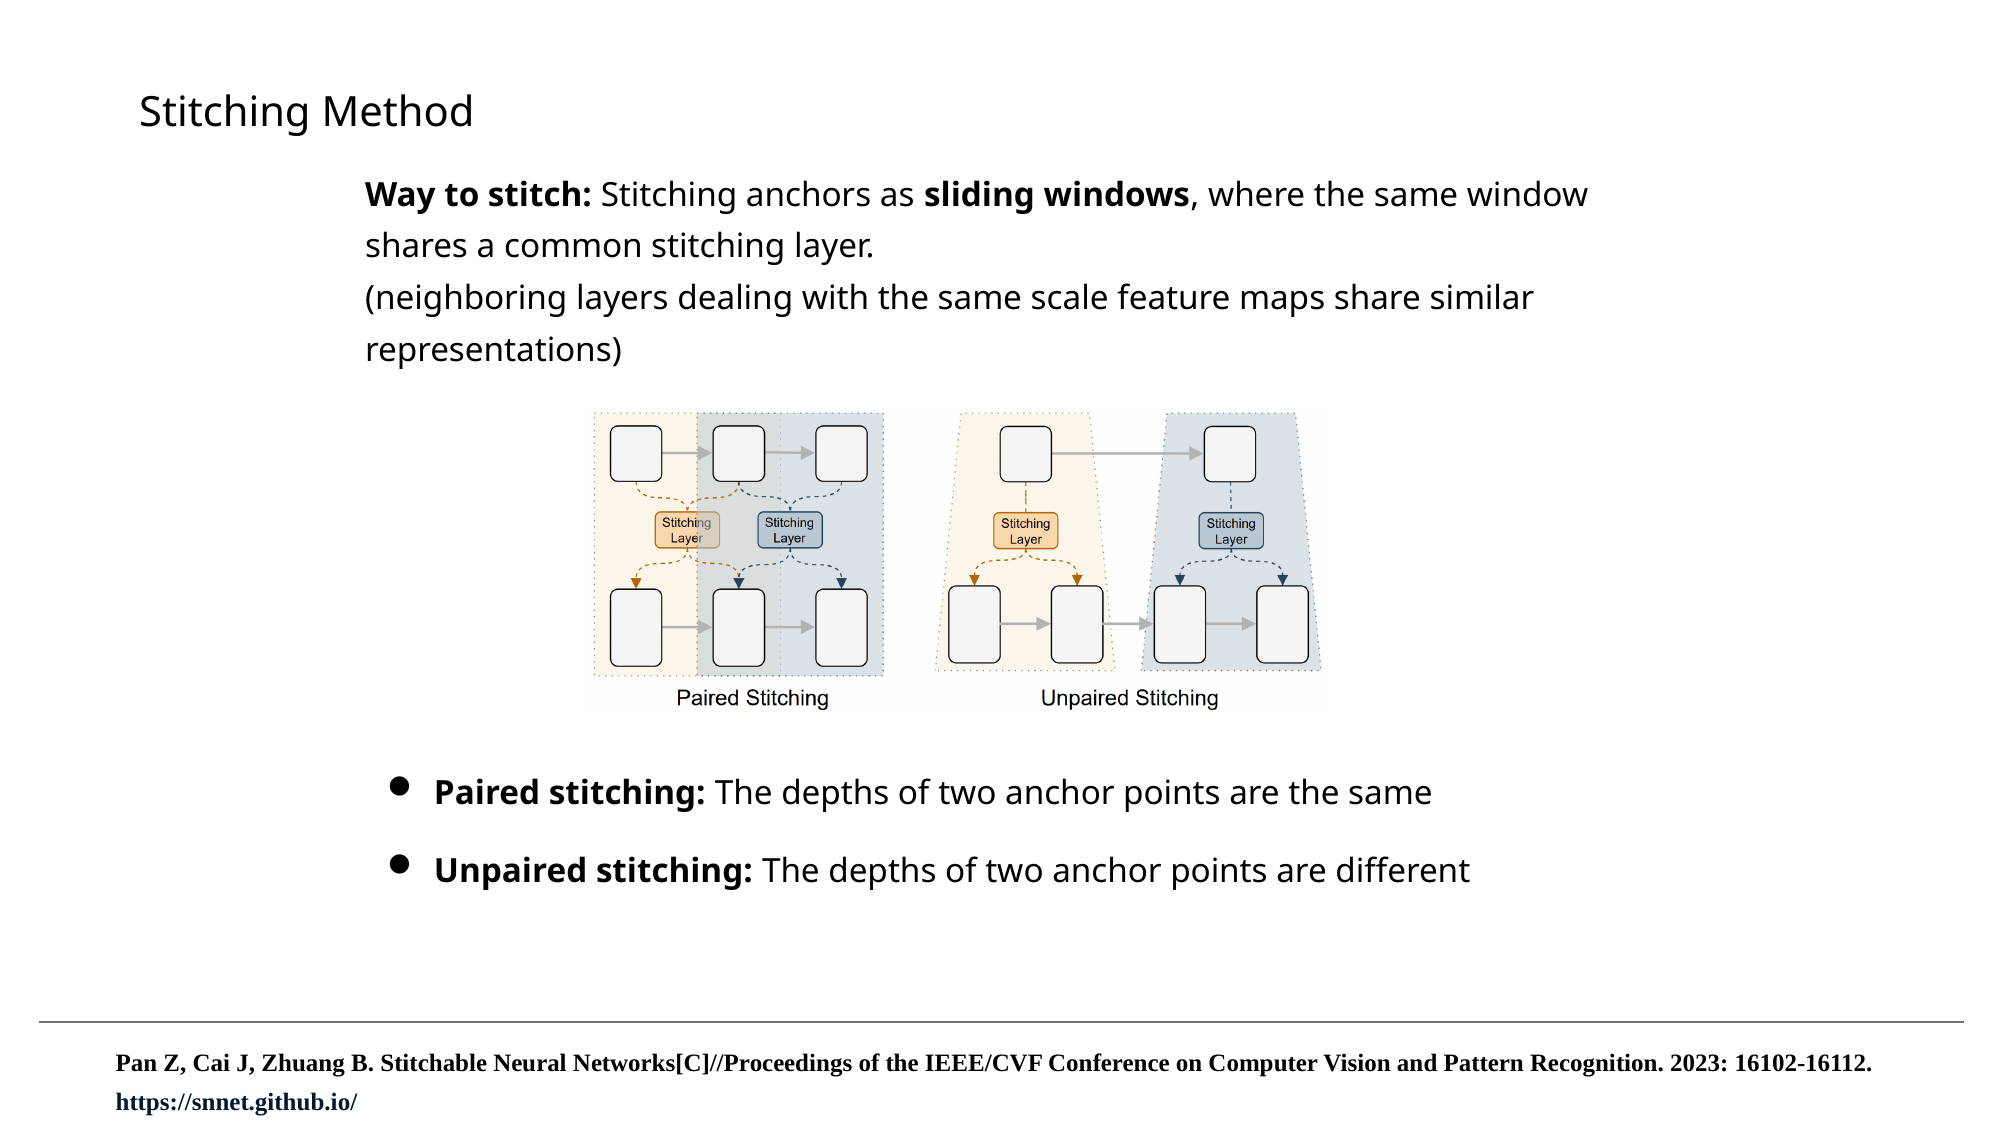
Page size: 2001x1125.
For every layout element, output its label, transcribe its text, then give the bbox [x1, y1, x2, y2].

text_box Way to stitch: Stitching anchors as sliding windows, where the same window shares a common stitching layer. (neighboring layers dealing with the same scale feature maps share similar representations) [350, 153, 1636, 376]
text_box Stitching Method [124, 62, 973, 143]
text_box Pan Z, Cai J, Zhuang B. Stitchable Neural Networks[C]//Proceedings of the IEEE/CVF Conference on Computer Vision and Pattern Recognition. 2023: 16102-16112. https://snnet.github.io/ [100, 1030, 1930, 1125]
picture [586, 406, 1328, 713]
text_box Paired stitching: The depths of two anchor points are the same Unpaired stitching: The depths of two anchor points are different [372, 751, 1600, 896]
